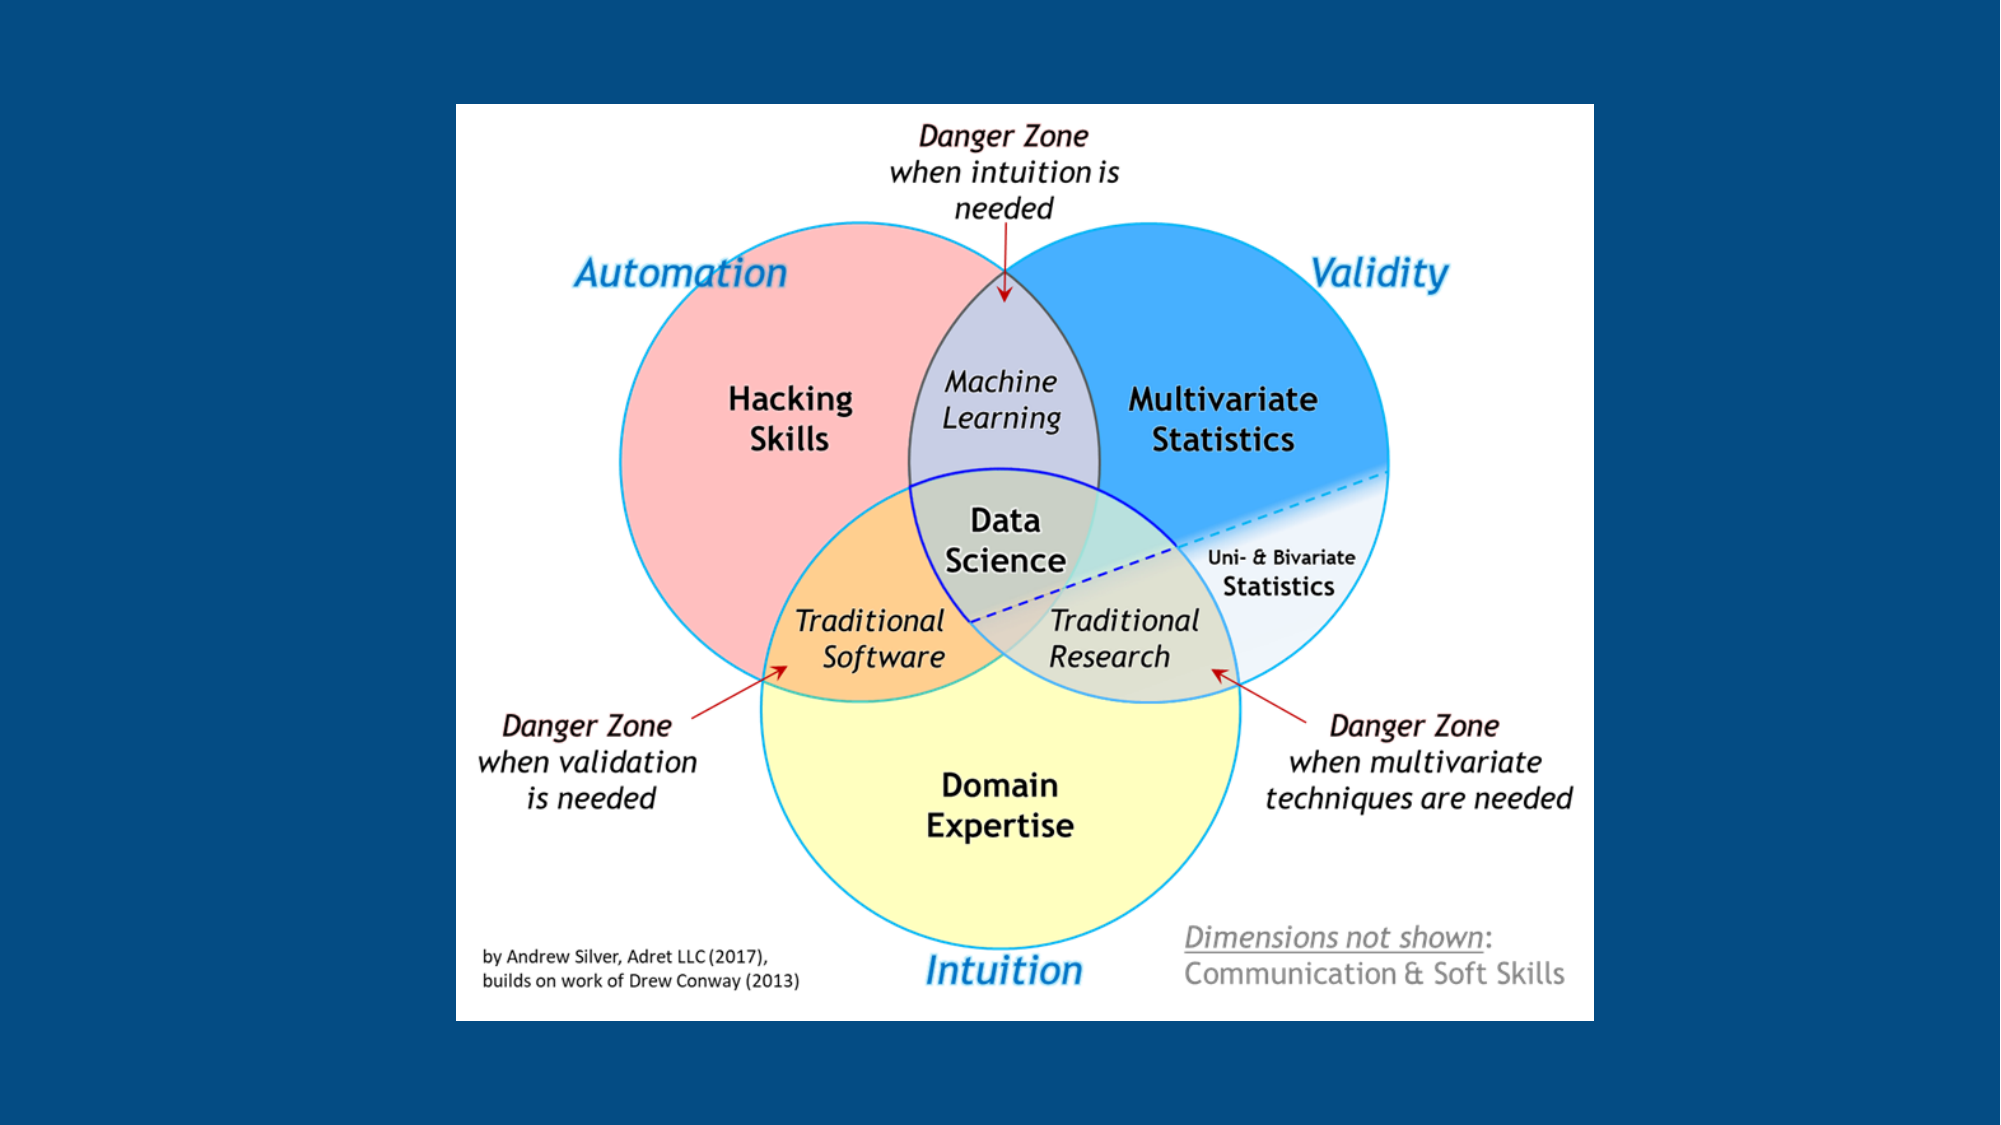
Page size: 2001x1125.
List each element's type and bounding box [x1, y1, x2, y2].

picture [456, 104, 1594, 1021]
